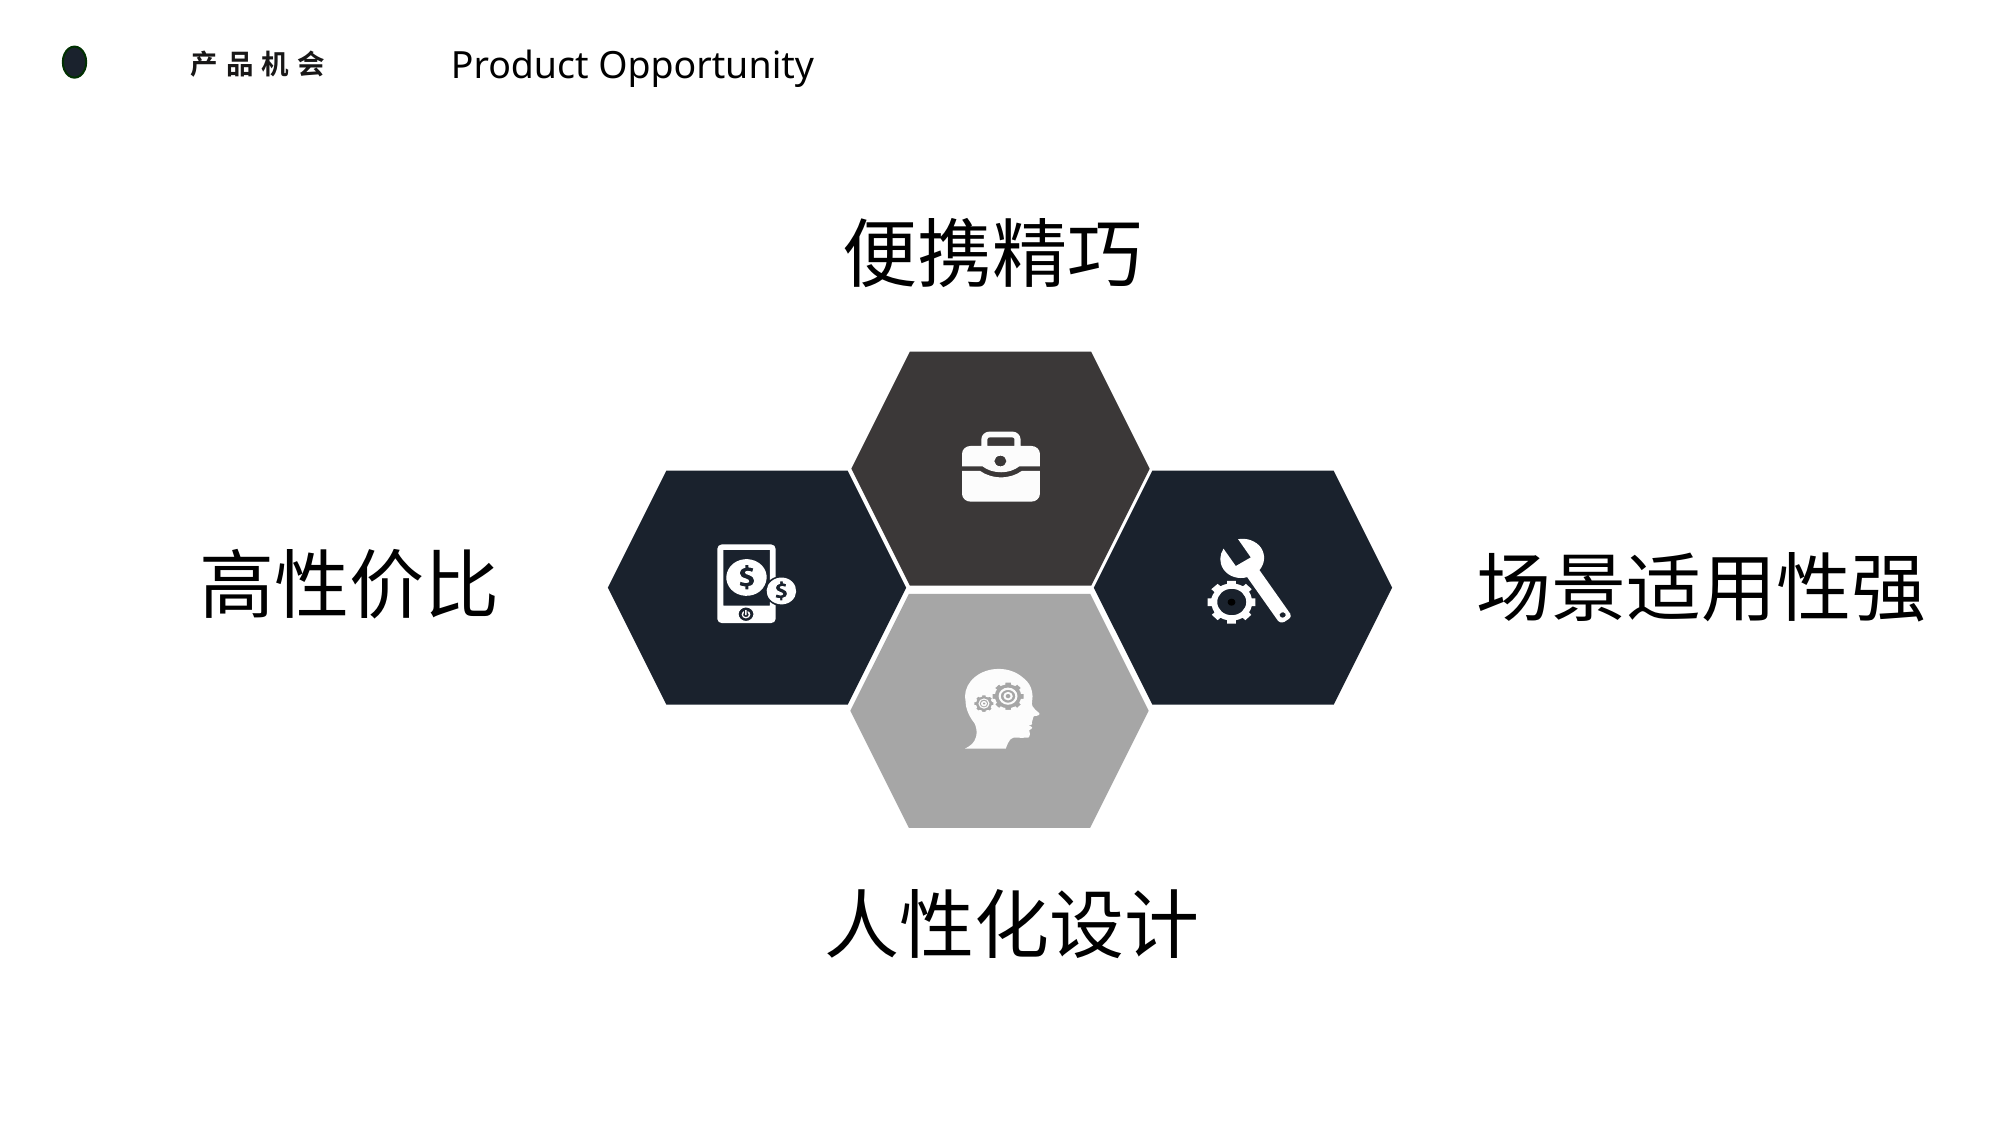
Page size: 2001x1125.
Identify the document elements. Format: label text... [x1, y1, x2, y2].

text_box Product Opportunity [435, 33, 961, 95]
text_box 人性化设计 [809, 869, 1217, 975]
text_box 高性价比 [184, 530, 531, 636]
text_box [607, 351, 1393, 828]
text_box [61, 45, 88, 79]
text_box 产品机会 [150, 40, 365, 88]
text_box 便携精巧 [828, 199, 1172, 305]
text_box 场景适用性强 [1461, 532, 1954, 638]
